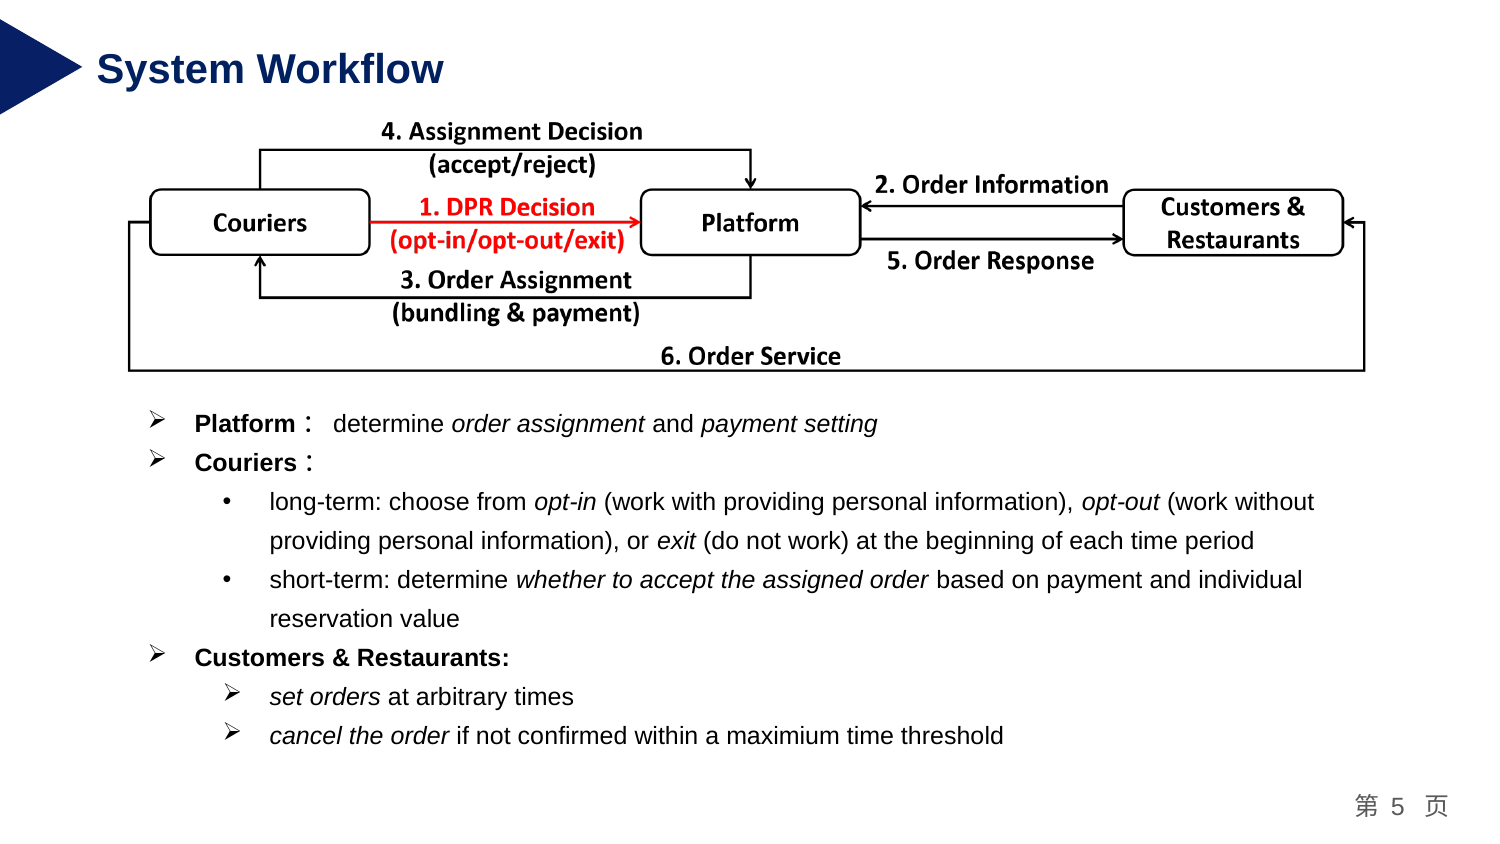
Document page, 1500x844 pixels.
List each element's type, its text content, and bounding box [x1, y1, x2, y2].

picture [121, 105, 1367, 372]
text_box Platform：determine order assignment and payment setting Couriers： long-term: choose from opt-in (work with providing personal information), opt-out (work without providing personal information), or exit (do not work) at the beginning of each time period short-term: determine whether to accept the assigned order based on payment and individual reservation value Customers & Restaurants: set orders at arbitrary times cancel the order if not confirmed within a maximium time threshold [76, 391, 1423, 769]
text_box System Workflow [81, 33, 459, 99]
text_box [0, 19, 81, 115]
